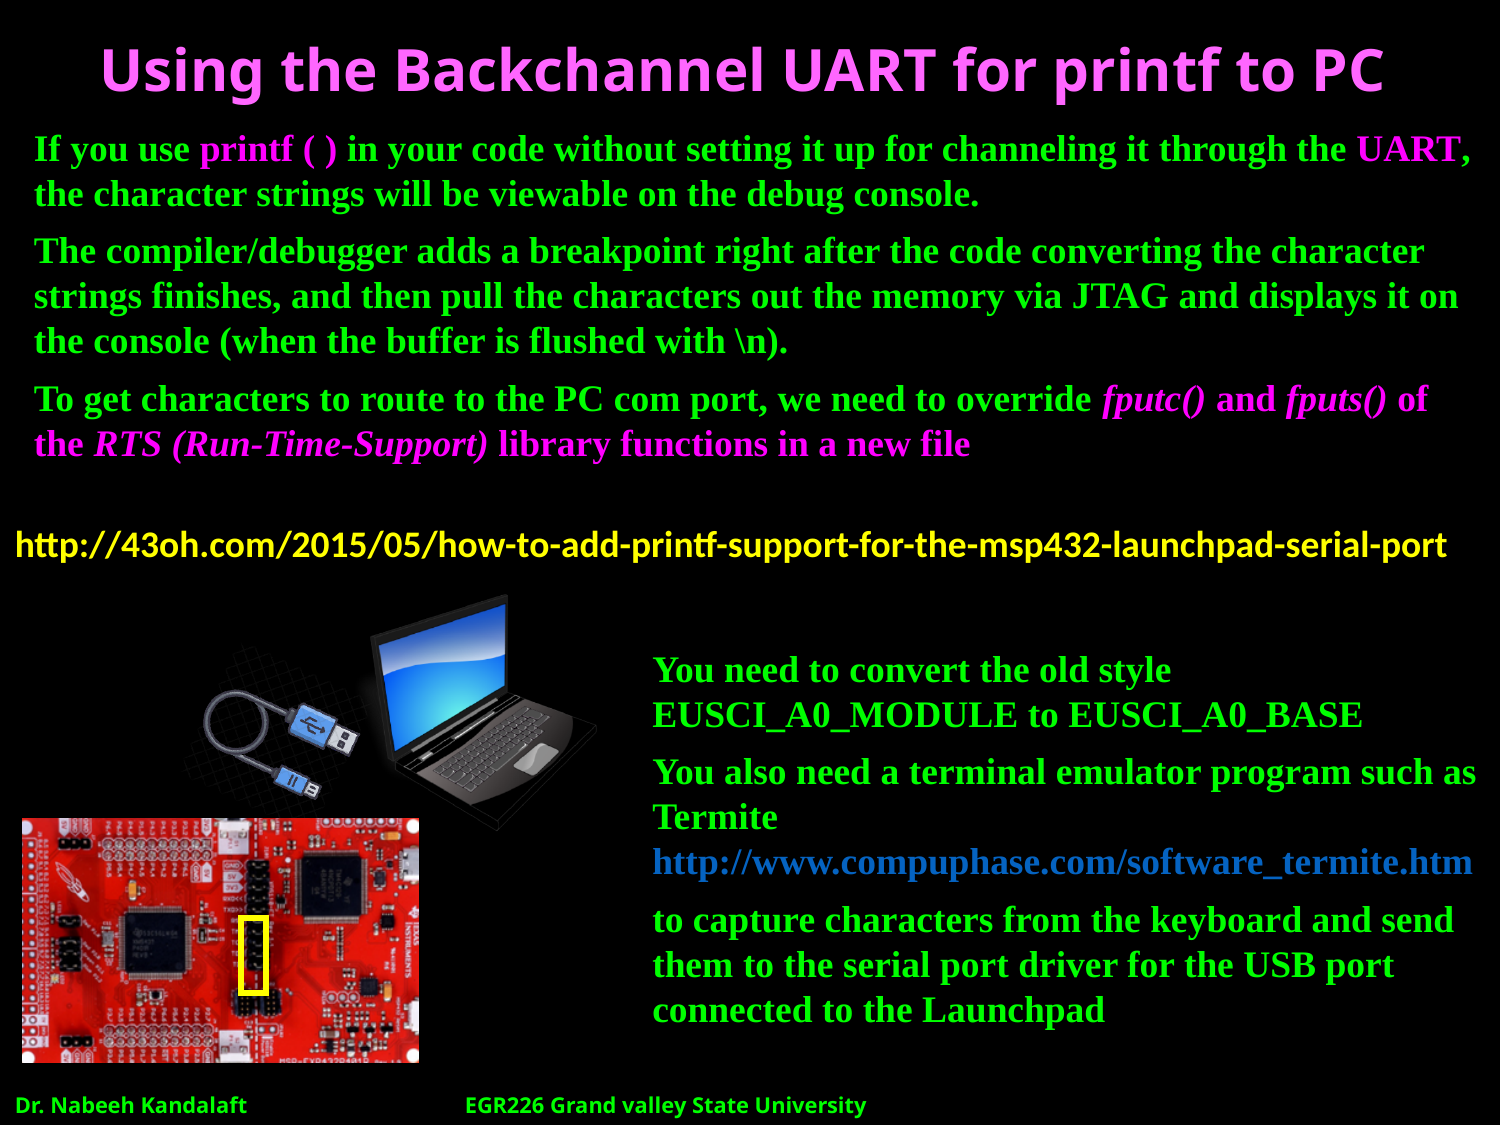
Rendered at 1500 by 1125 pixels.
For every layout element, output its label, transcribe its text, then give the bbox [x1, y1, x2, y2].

text_box http://43oh.com/2015/05/how-to-add-printf-support-for-the-msp432-launchpad-serial-port [0, 512, 1490, 618]
text_box You need to convert the old style EUSCI_A0_MODULE to EUSCI_A0_BASE You also need a terminal emulator program such as Termite http://www.compuphase.com/software_termite.htm to capture characters from the keyboard and send them to the serial port driver for the USB port connected to the Launchpad [637, 637, 1500, 1038]
text_box Dr. Nabeeh Kandalaft EGR226 Grand valley State University [0, 1084, 1500, 1125]
text_box If you use printf ( ) in your code without setting it up for channeling it through the UART, the character strings will be viewable on the debug console. The compiler/debugger adds a breakpoint right after the code converting the character strings finishes, and then pull the characters out the memory via JTAG and displays it on the console (when the buffer is flushed with \n). To get characters to route to the PC com port, we need to override fputc() and fputs() of the RTS (Run-Time-Support) library functions in a new file [19, 116, 1497, 471]
text_box Using the Backchannel UART for printf to PC [0, 24, 1500, 111]
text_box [21, 589, 600, 1063]
